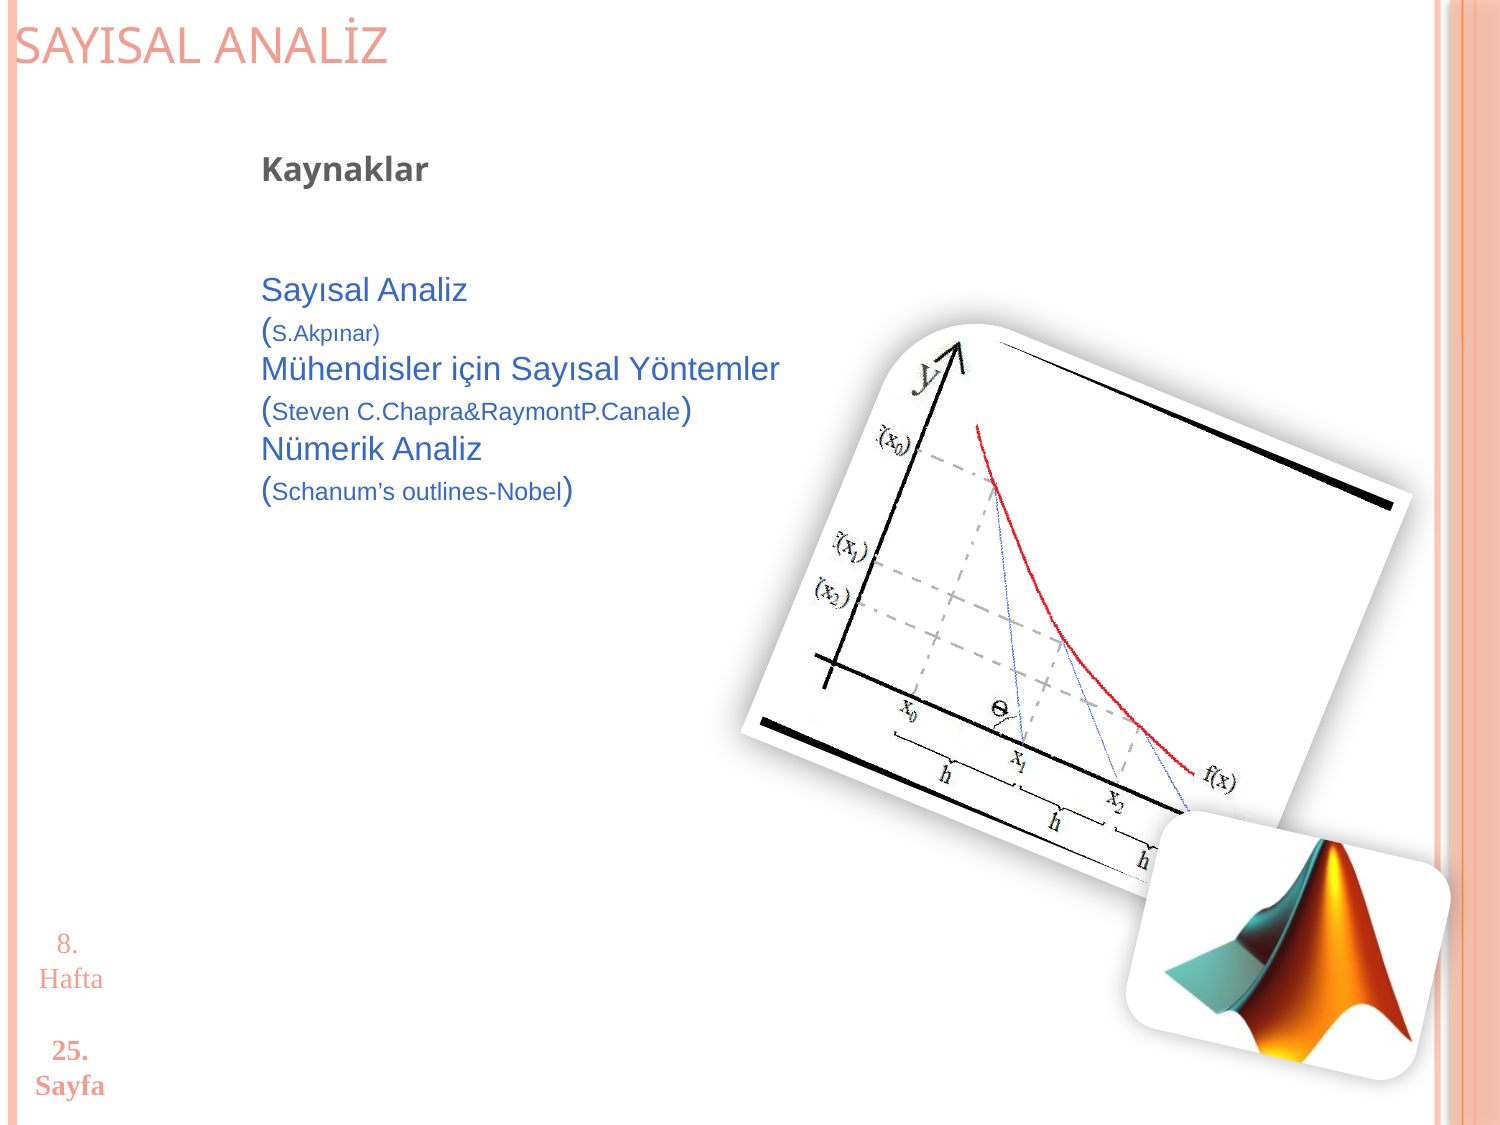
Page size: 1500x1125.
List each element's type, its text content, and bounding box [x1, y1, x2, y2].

text_box Kaynaklar Sayısal Analiz (S.Akpınar) Mühendisler için Sayısal Yöntemler (Steven C.Chapra&RaymontP.Canale) Nümerik Analiz (Schanum’s outlines-Nobel) [246, 140, 1500, 1067]
picture [761, 339, 1451, 1080]
slide_number 25. Sayfa [17, 1027, 124, 1106]
text_box 8. Hafta [12, 916, 130, 1023]
title Sayısal Analiz [0, 0, 1211, 81]
